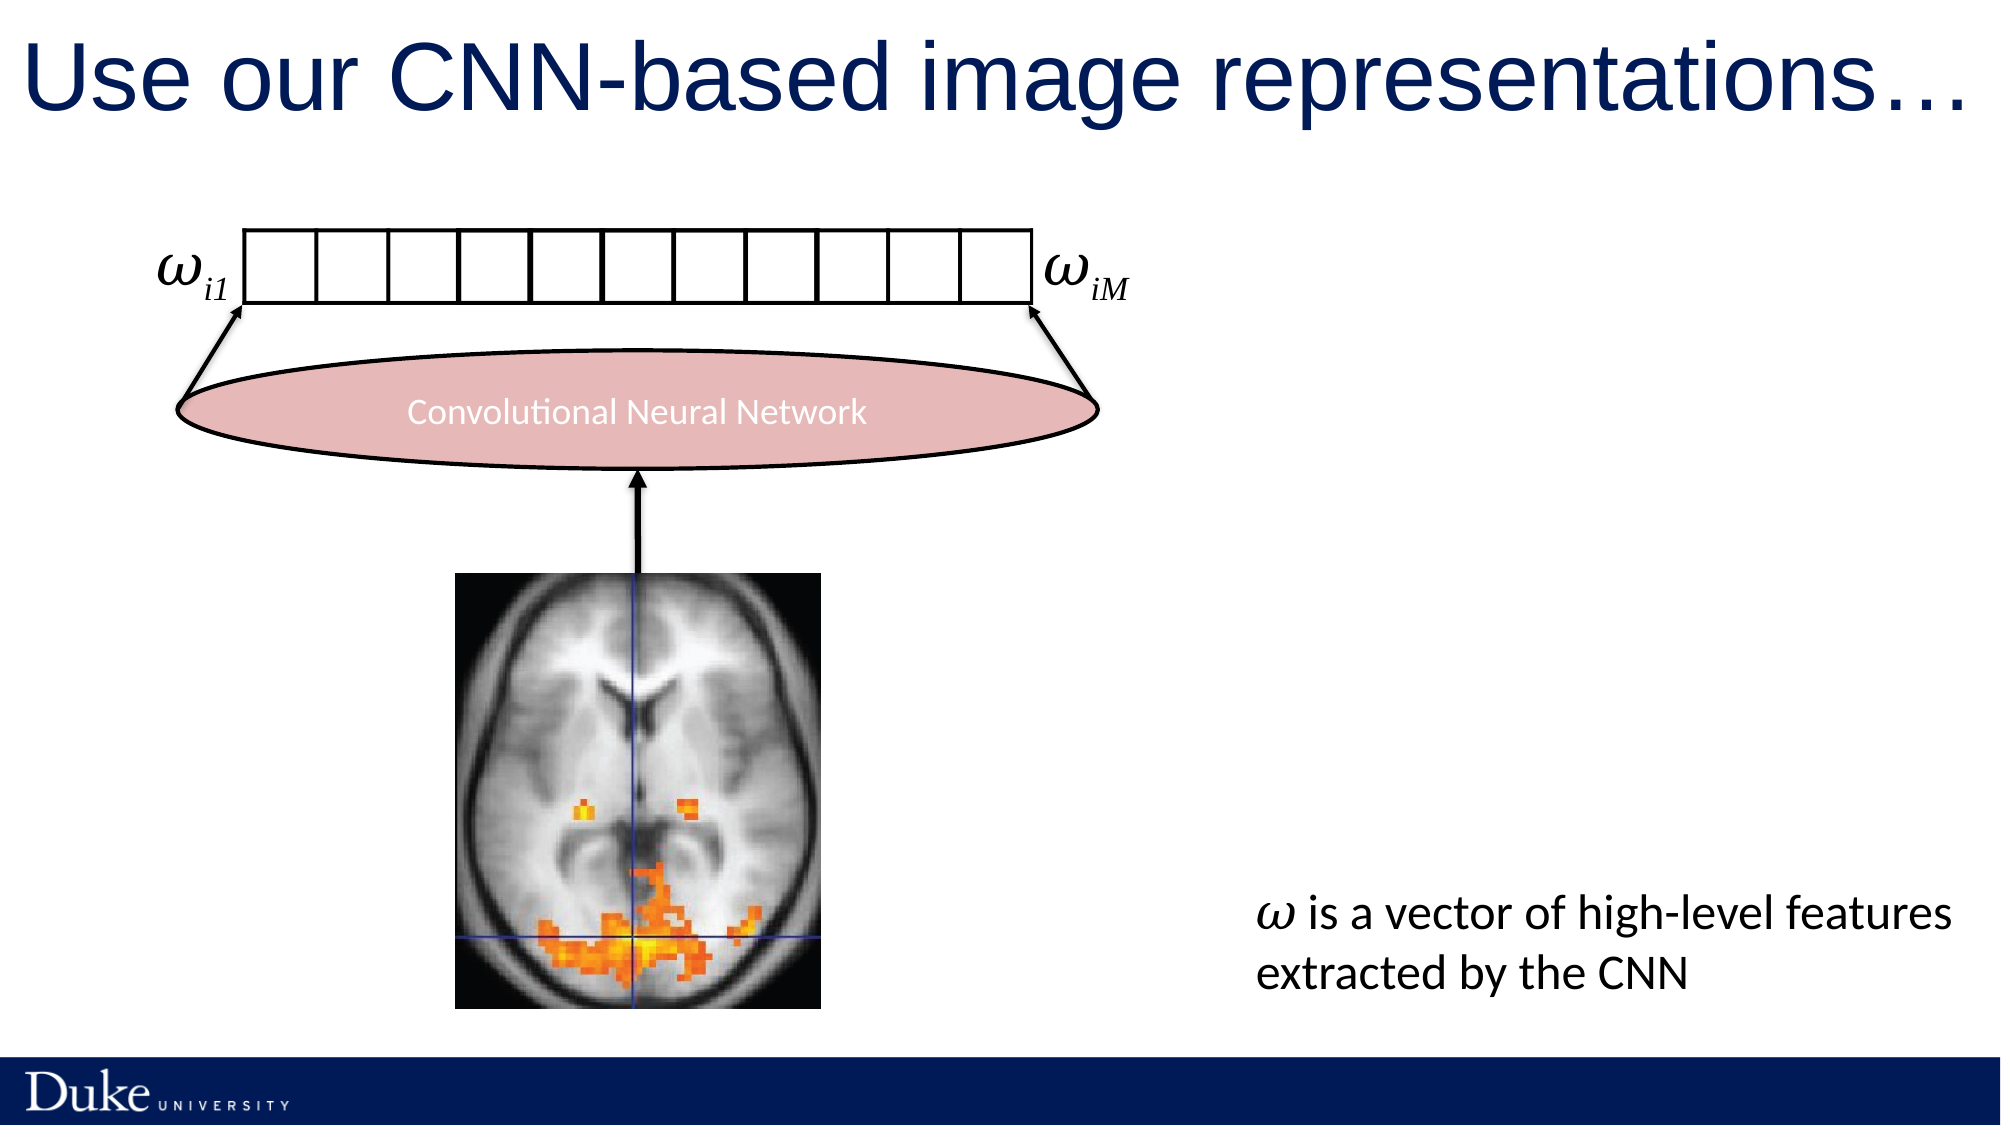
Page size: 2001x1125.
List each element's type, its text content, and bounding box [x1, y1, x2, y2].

text_box 𝜔i1 [141, 219, 254, 315]
title Use our CNN-based image representations… [0, 2, 2000, 141]
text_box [177, 304, 243, 410]
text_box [1028, 304, 1099, 410]
text_box Convolutional Neural Network [179, 348, 1097, 471]
picture [0, 0, 2001, 1125]
text_box 𝜔iM [1028, 219, 1183, 315]
